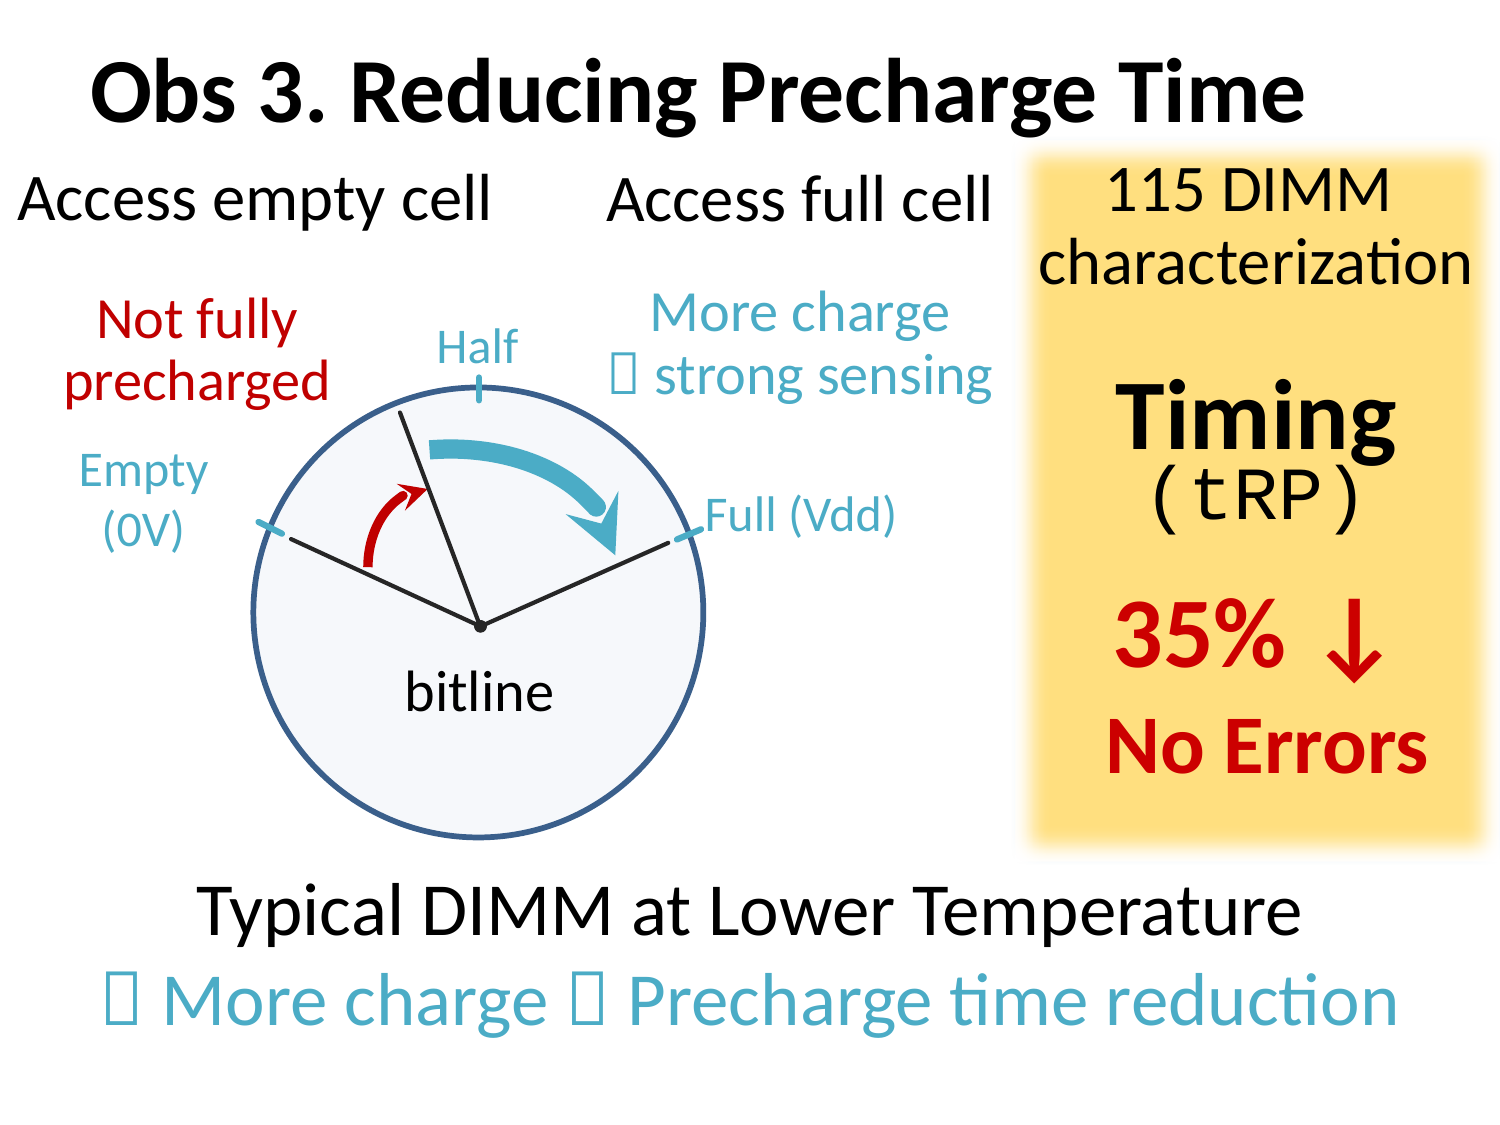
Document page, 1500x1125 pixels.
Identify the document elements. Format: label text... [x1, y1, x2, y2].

text_box More charge  strong sensing [574, 290, 1007, 434]
text_box Not fully precharged [12, 263, 382, 308]
text_box Access full cell [562, 150, 1007, 290]
text_box Obs 3. Reducing Precharge Time [75, 24, 1500, 150]
text_box Typical DIMM at Lower Temperature  More charge  Precharge time reduction [0, 862, 1500, 1038]
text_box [290, 538, 481, 627]
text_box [399, 412, 481, 538]
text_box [15, 306, 913, 838]
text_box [485, 542, 669, 627]
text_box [1012, 137, 1500, 863]
text_box Access empty cell [0, 124, 549, 263]
